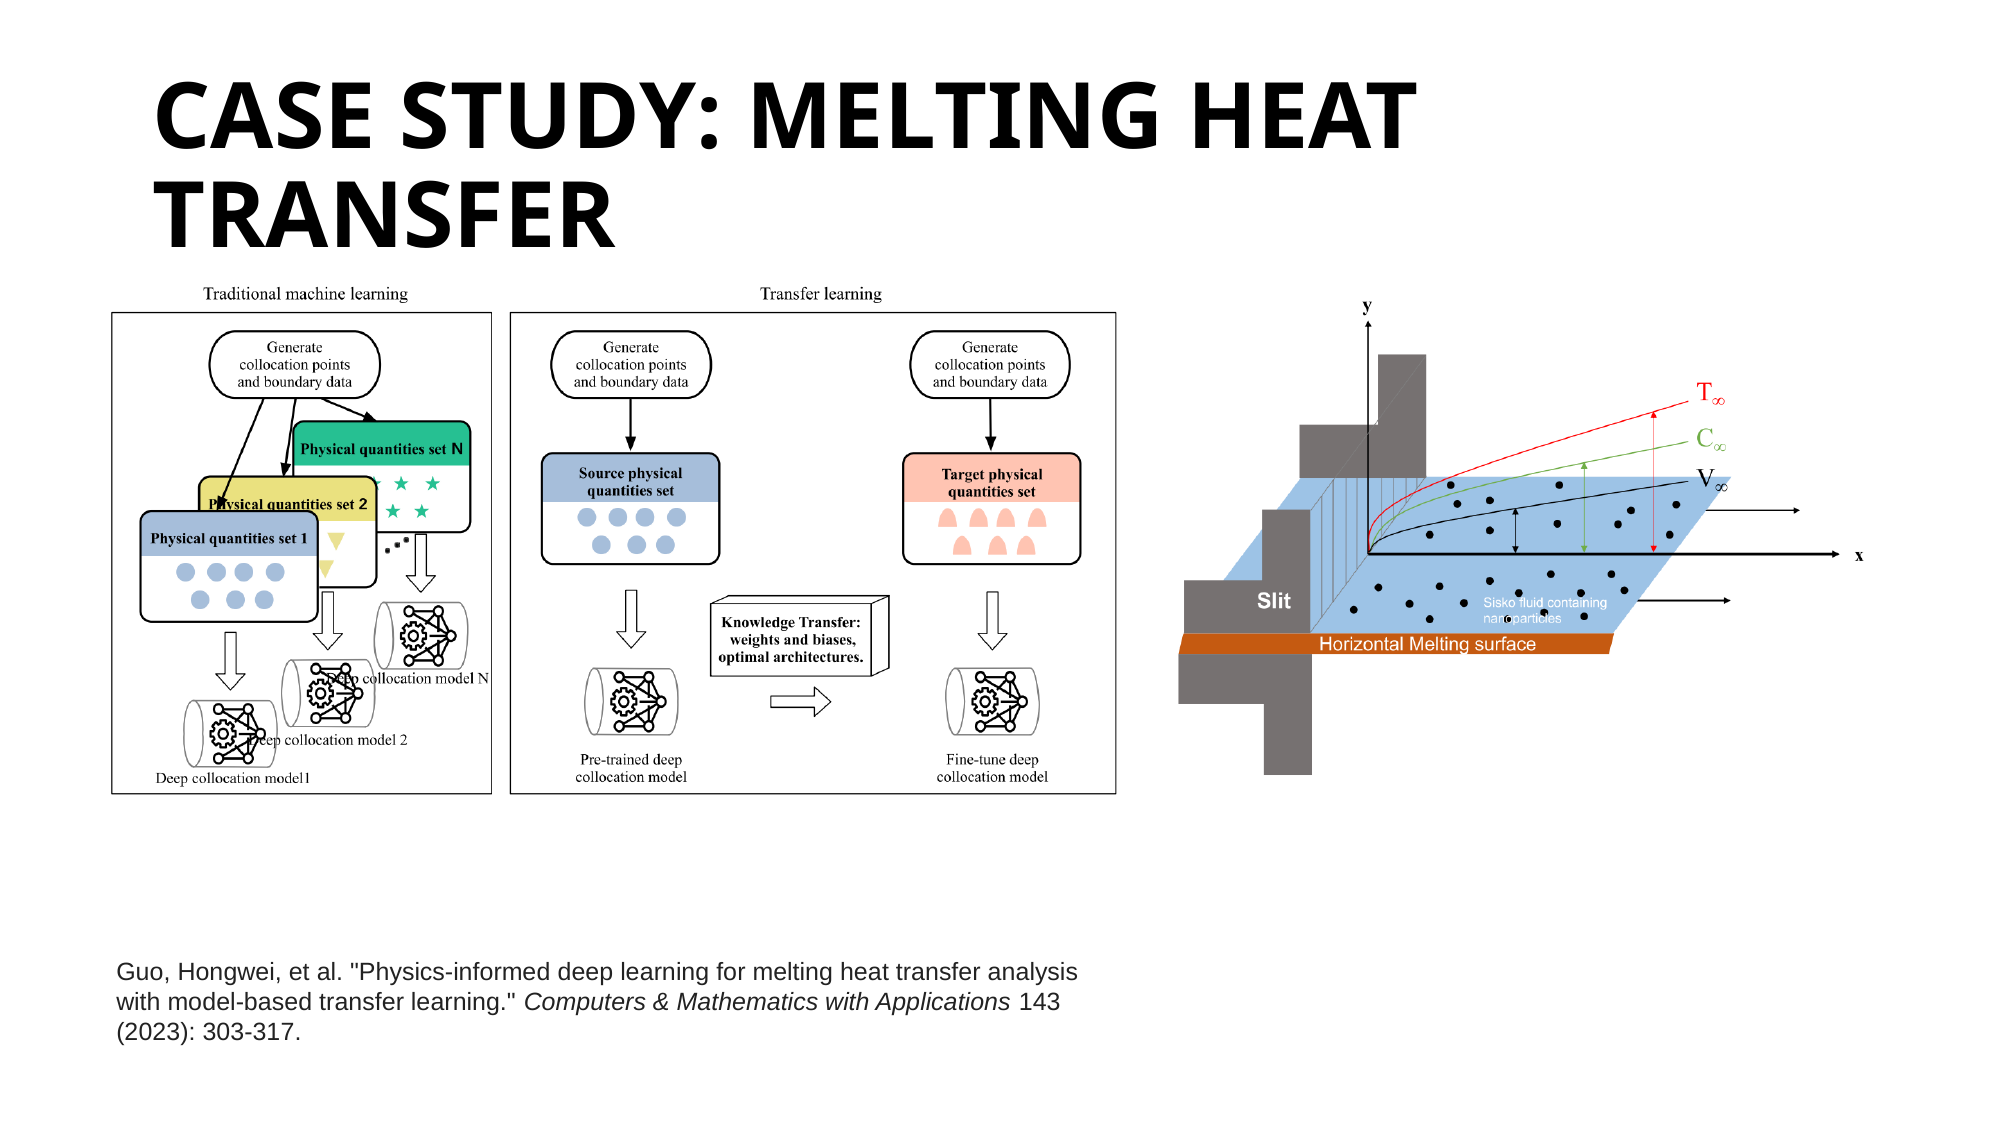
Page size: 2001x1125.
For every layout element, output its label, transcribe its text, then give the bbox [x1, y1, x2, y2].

title CASE STUDY: MELTING HEAT TRANSFER [137, 59, 1863, 278]
picture [1144, 284, 1891, 812]
text_box Guo, Hongwei, et al. "Physics-informed deep learning for melting heat transfer analysis with model-based transfer learning." Computers & Mathematics with Applications 143 (2023): 303-317. [101, 948, 1102, 1053]
picture [101, 273, 1137, 802]
